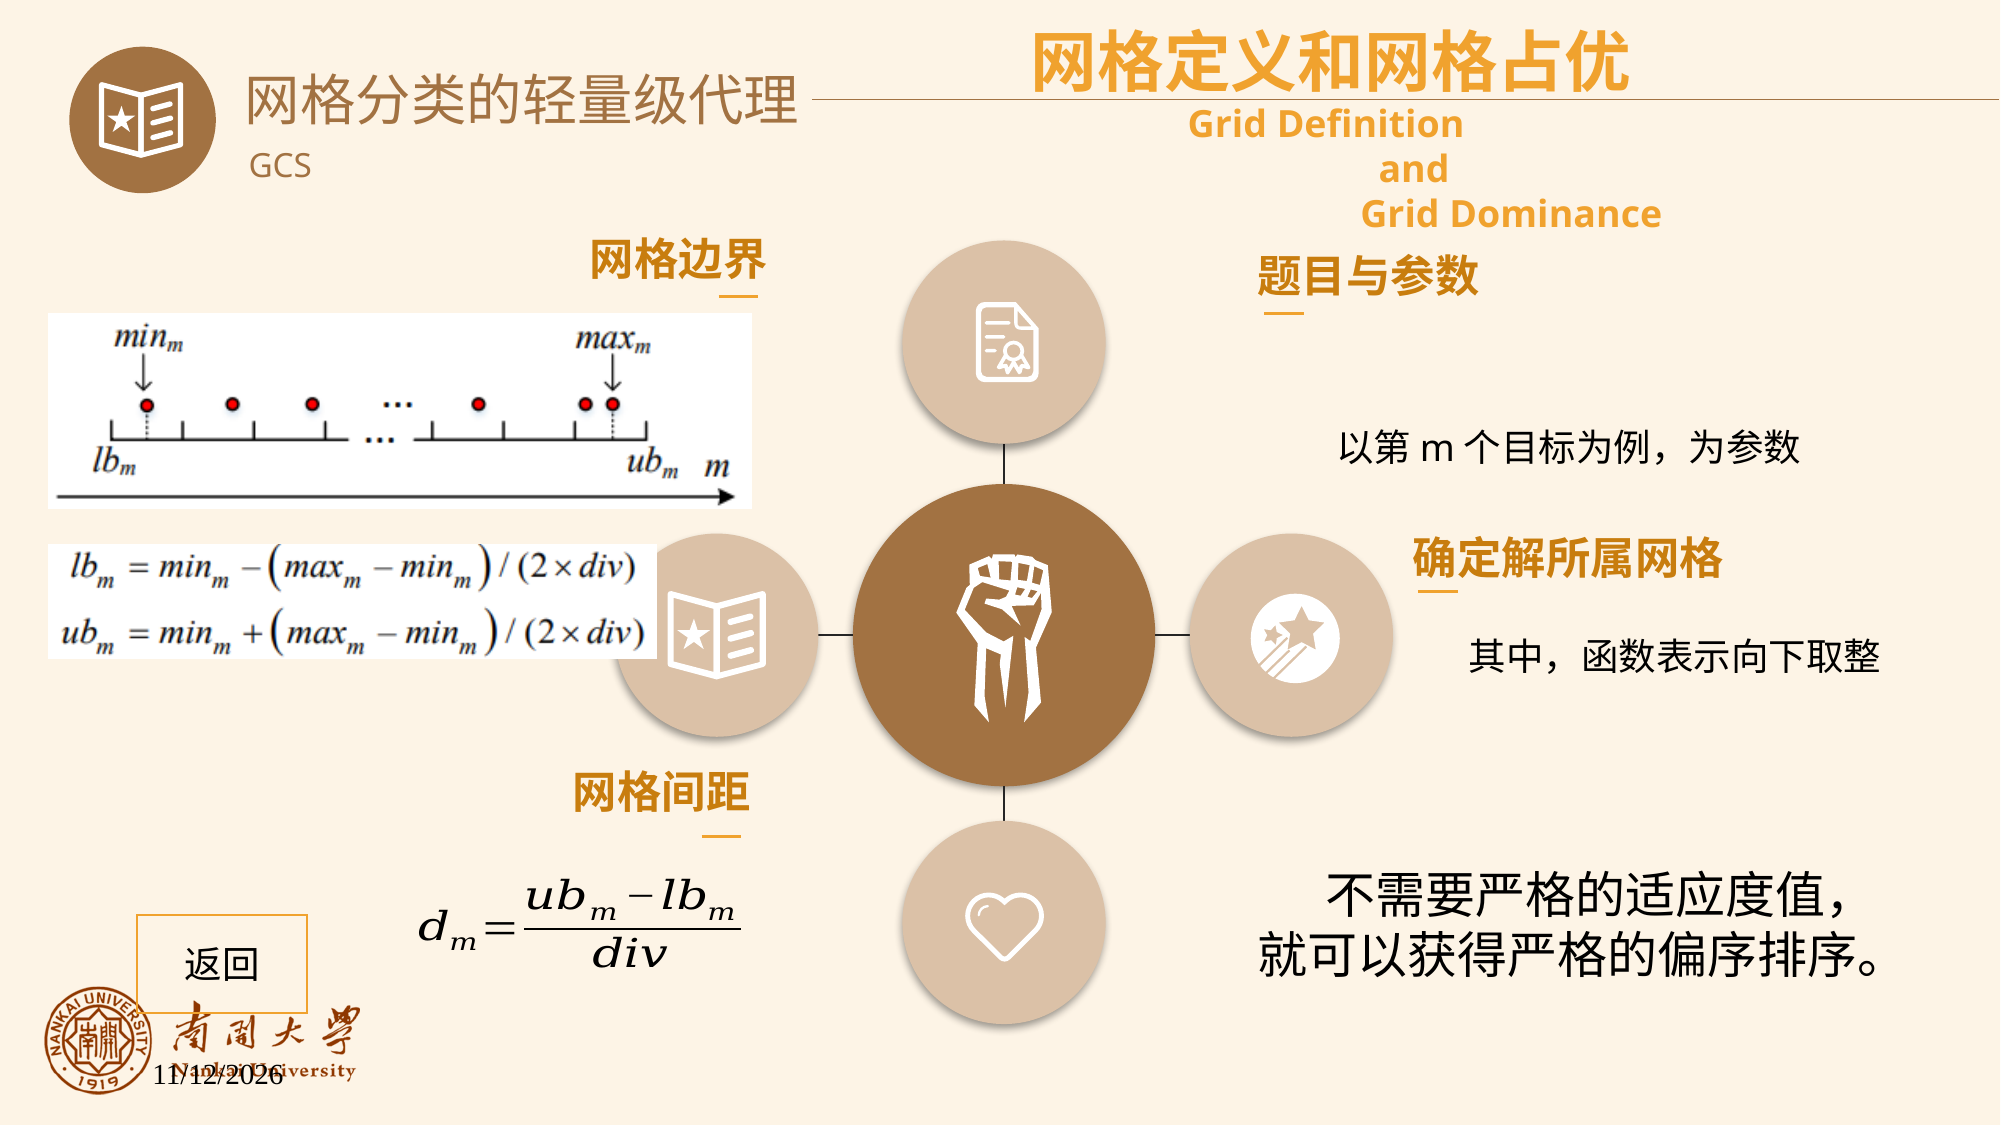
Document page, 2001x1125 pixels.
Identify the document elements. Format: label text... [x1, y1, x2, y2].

text_box [901, 241, 1107, 445]
text_box 题目与参数 [1242, 243, 1495, 309]
text_box 确定解所属网格 [1398, 522, 1740, 591]
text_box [965, 892, 1045, 962]
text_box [98, 82, 184, 158]
text_box GCS [233, 139, 327, 192]
picture [0, 0, 2001, 1125]
text_box [68, 45, 217, 195]
text_box 返回 [136, 914, 308, 1014]
slide_number [137, 1042, 588, 1103]
text_box [851, 482, 1157, 788]
text_box 网格定义和网格占优 Grid Definition and Grid Dominance [984, 100, 1678, 243]
text_box 不需要严格的适应度值，就可以获得严格的偏序排序。 [1242, 855, 1901, 991]
text_box [1250, 593, 1340, 684]
text_box [975, 302, 1039, 383]
text_box [901, 819, 1107, 1026]
text_box 网格间距 [557, 757, 766, 826]
text_box 网格分类的轻量级代理 [230, 57, 815, 139]
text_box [667, 591, 766, 680]
text_box [956, 554, 1052, 723]
text_box [1188, 532, 1395, 738]
text_box [616, 532, 820, 738]
text_box 网格定义和网格占优 Grid Definition and Grid Dominance [984, 12, 1678, 99]
text_box 网格边界 [574, 223, 783, 292]
